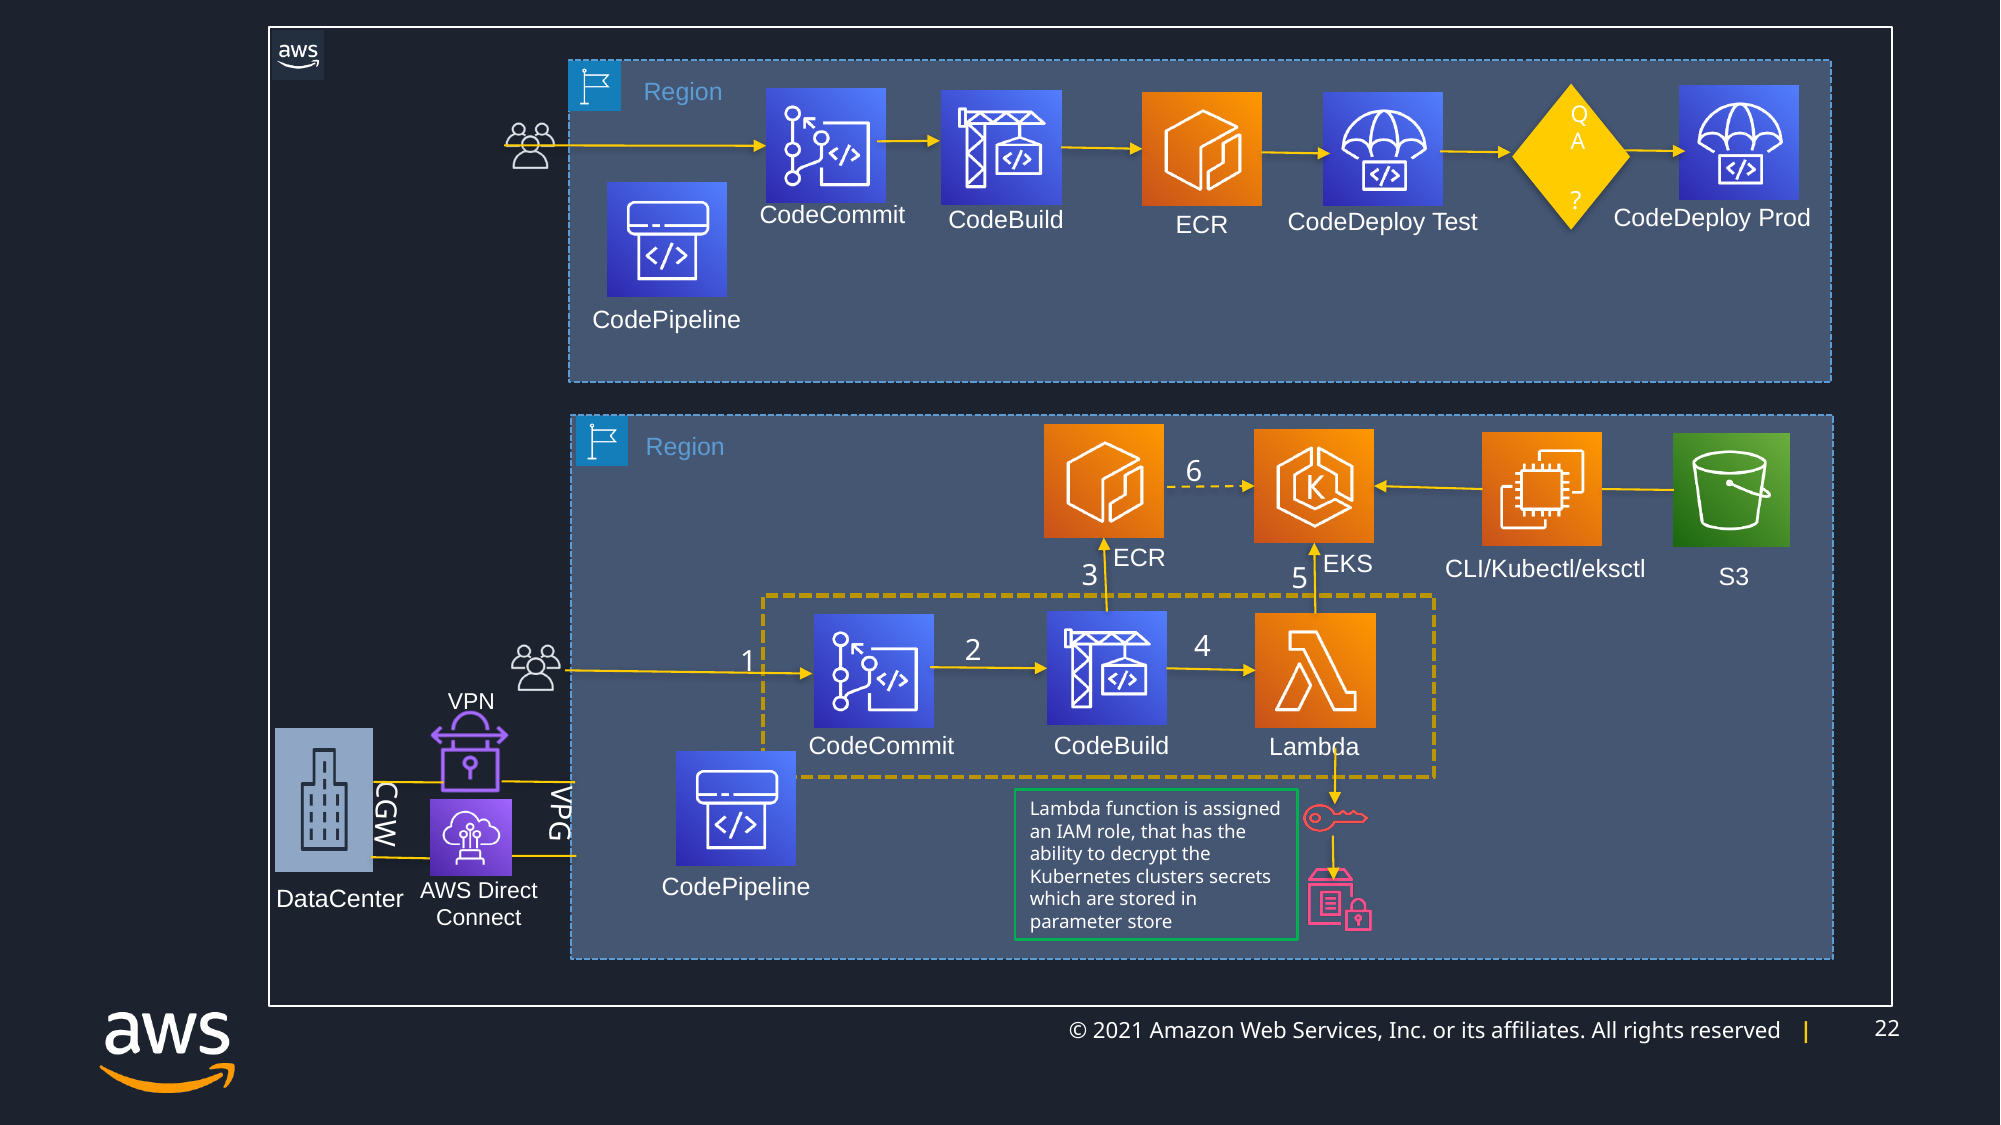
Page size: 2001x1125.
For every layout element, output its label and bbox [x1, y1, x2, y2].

picture [99, 1012, 235, 1093]
text_box [257, 26, 1892, 1007]
